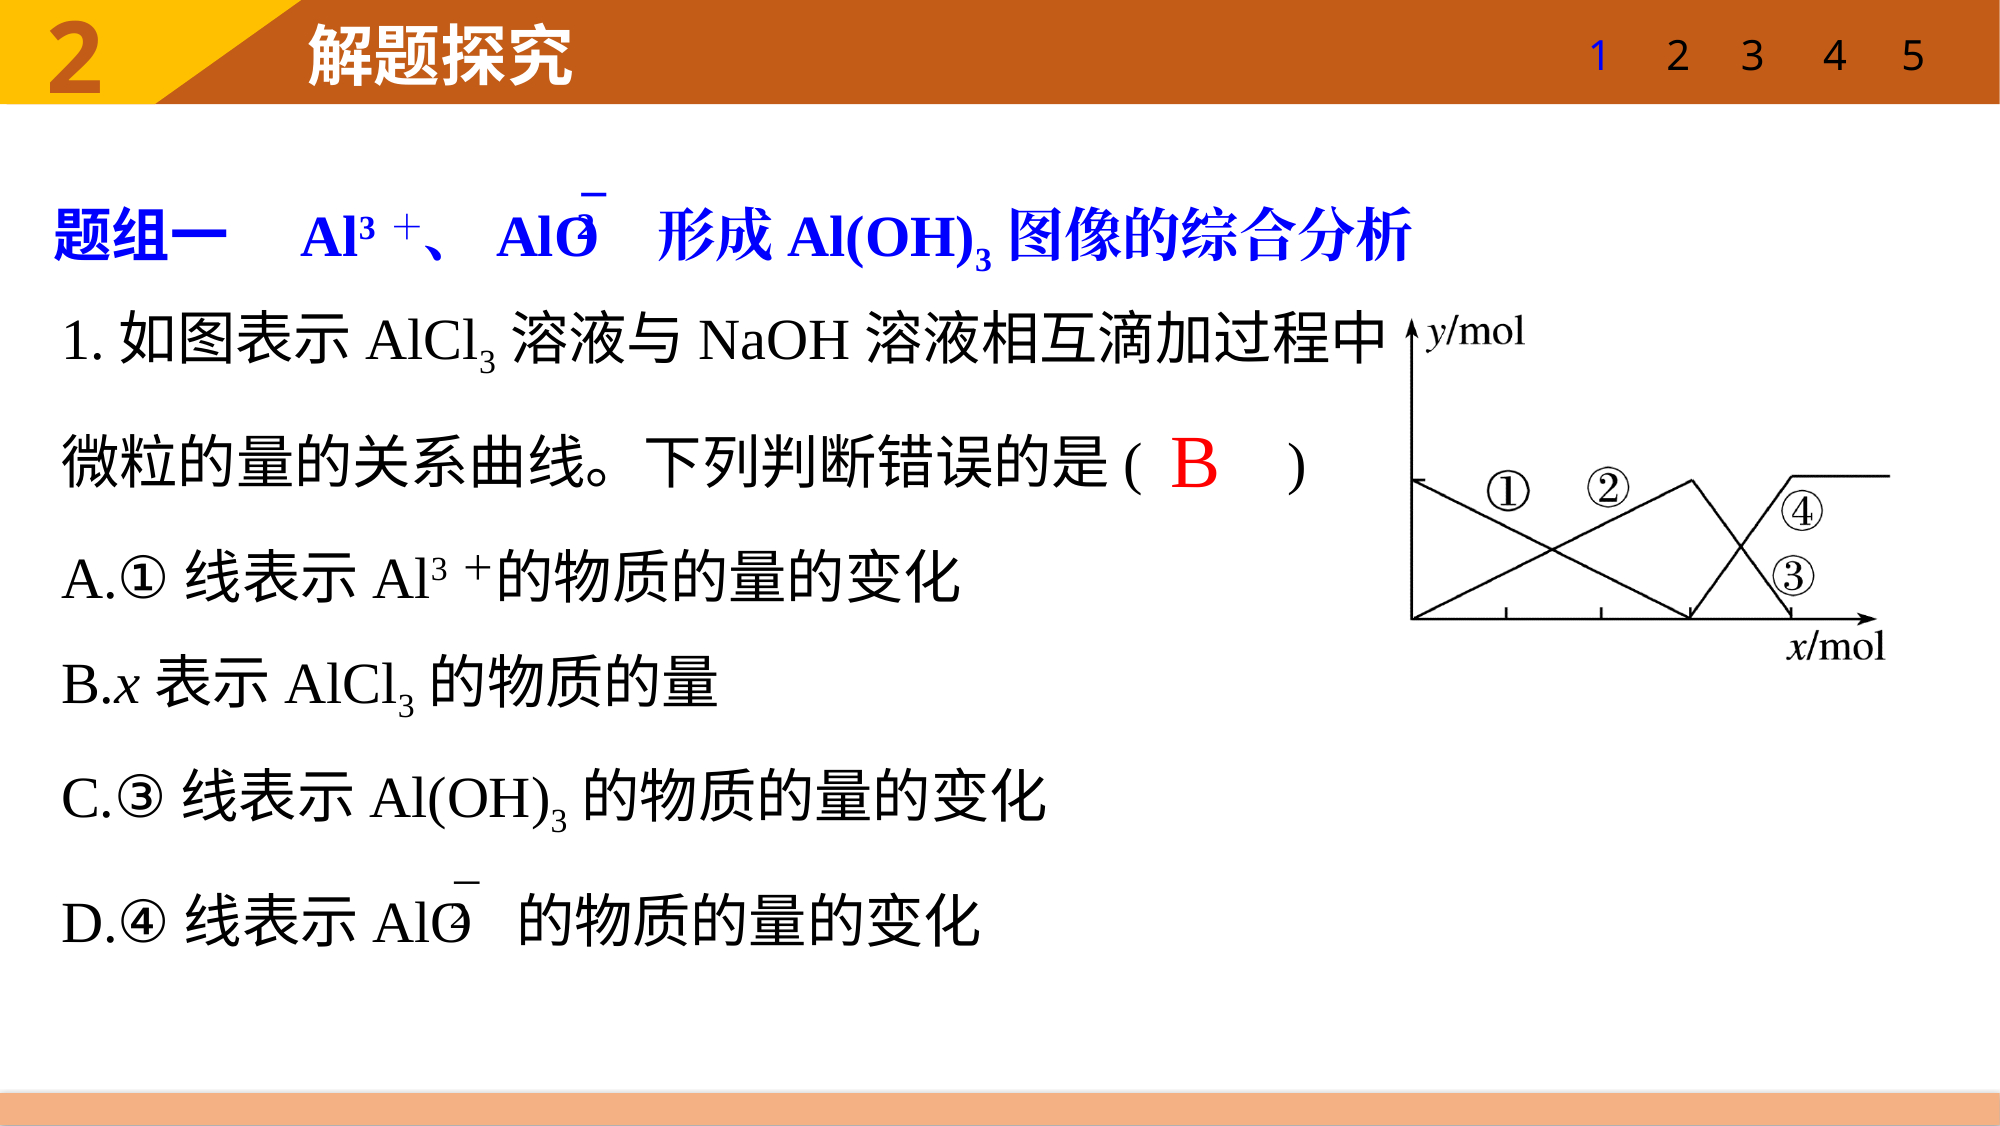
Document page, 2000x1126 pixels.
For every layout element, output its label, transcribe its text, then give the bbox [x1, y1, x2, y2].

text_box 3 [1727, 6, 1785, 101]
text_box [0, 1092, 2000, 1126]
picture [1401, 310, 1894, 667]
text_box 4 [1802, 6, 1868, 101]
text_box 1.如图表示AlCl3溶液与NaOH溶液相互滴加过程中 微粒的量的关系曲线。下列判断错误的是( ) A.①线表示Al3＋的物质的量的变化 B.x表示AlCl3的物质的量 C.③线表示Al(OH)3的物质的量的变化 D.④线表示AlO 的物质的量的变化 [46, 258, 1915, 961]
text_box B [1155, 380, 1236, 510]
text_box 1 [1566, 6, 1632, 101]
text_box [575, 162, 656, 261]
text_box 2 [1649, 6, 1711, 101]
text_box 5 [1880, 6, 1946, 101]
text_box 题组一 Al3＋、AlO 形成Al(OH)3图像的综合分析 [39, 151, 1856, 286]
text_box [449, 851, 509, 950]
